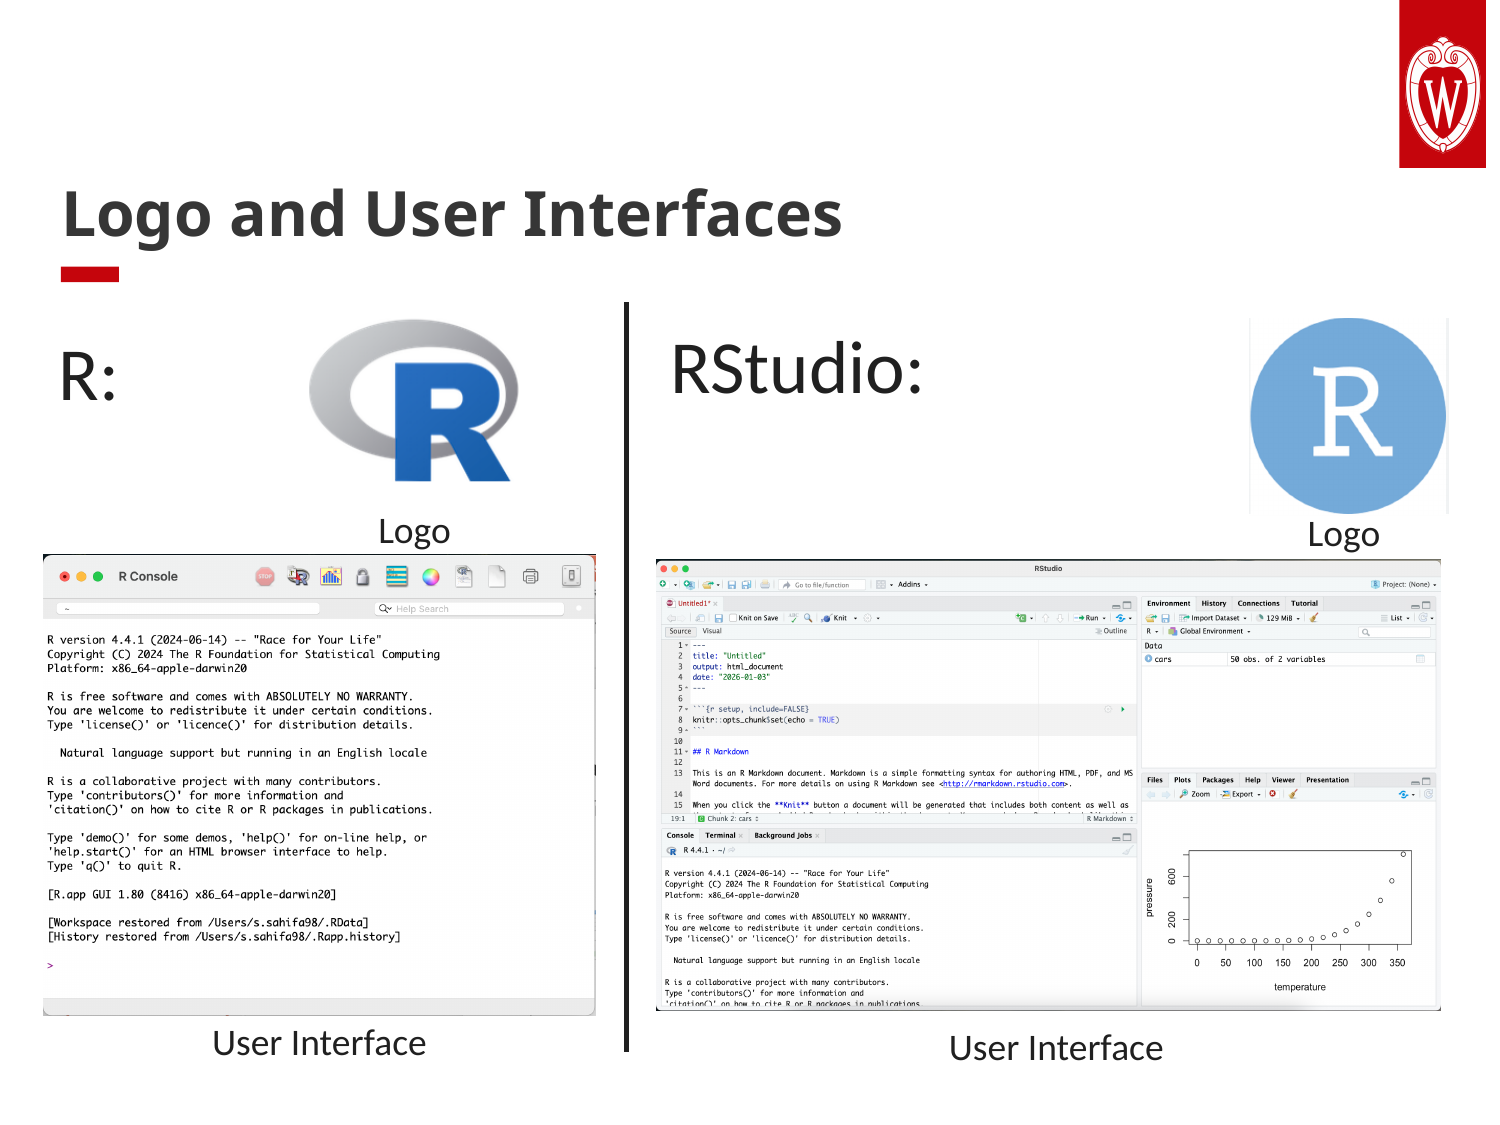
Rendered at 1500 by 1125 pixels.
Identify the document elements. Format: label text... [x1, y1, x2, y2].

picture [1249, 318, 1449, 516]
text_box RStudio: [655, 311, 999, 417]
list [280, 302, 550, 498]
text_box R: [43, 318, 197, 424]
picture [656, 559, 1441, 1011]
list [43, 554, 596, 1016]
text_box Logo [363, 498, 467, 554]
text_box User Interface [197, 1016, 443, 1071]
text_box Logo [1292, 516, 1396, 559]
picture [1405, 36, 1481, 154]
title Logo and User Interfaces [60, 75, 1374, 250]
text_box User Interface [934, 1015, 1179, 1076]
